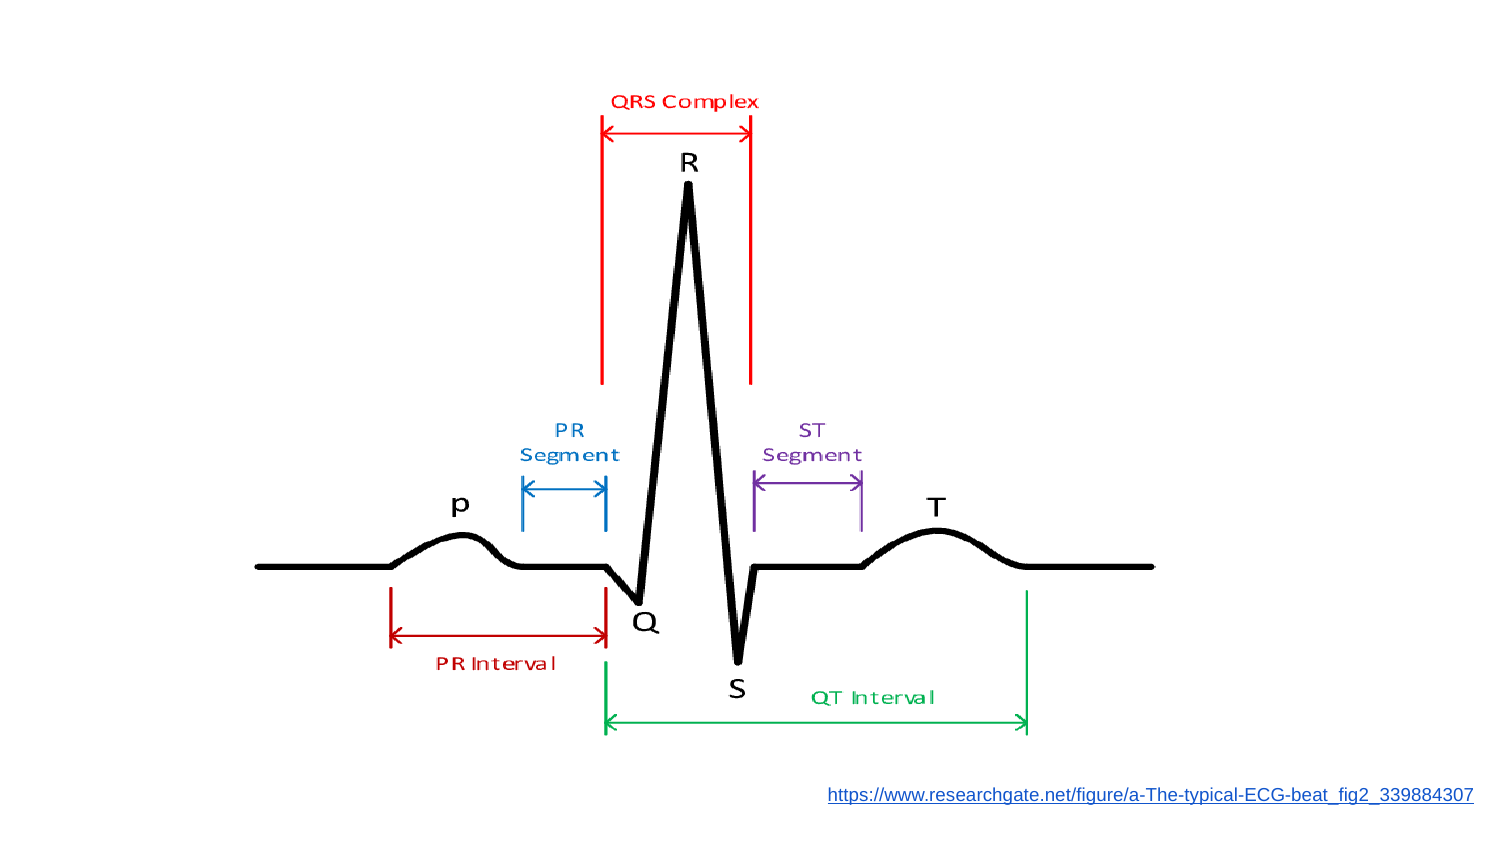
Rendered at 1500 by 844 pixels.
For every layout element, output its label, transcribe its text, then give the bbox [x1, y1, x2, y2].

picture [252, 80, 1160, 763]
text_box https://www.researchgate.net/figure/a-The-typical-ECG-beat_fig2_339884307 [786, 771, 1489, 817]
